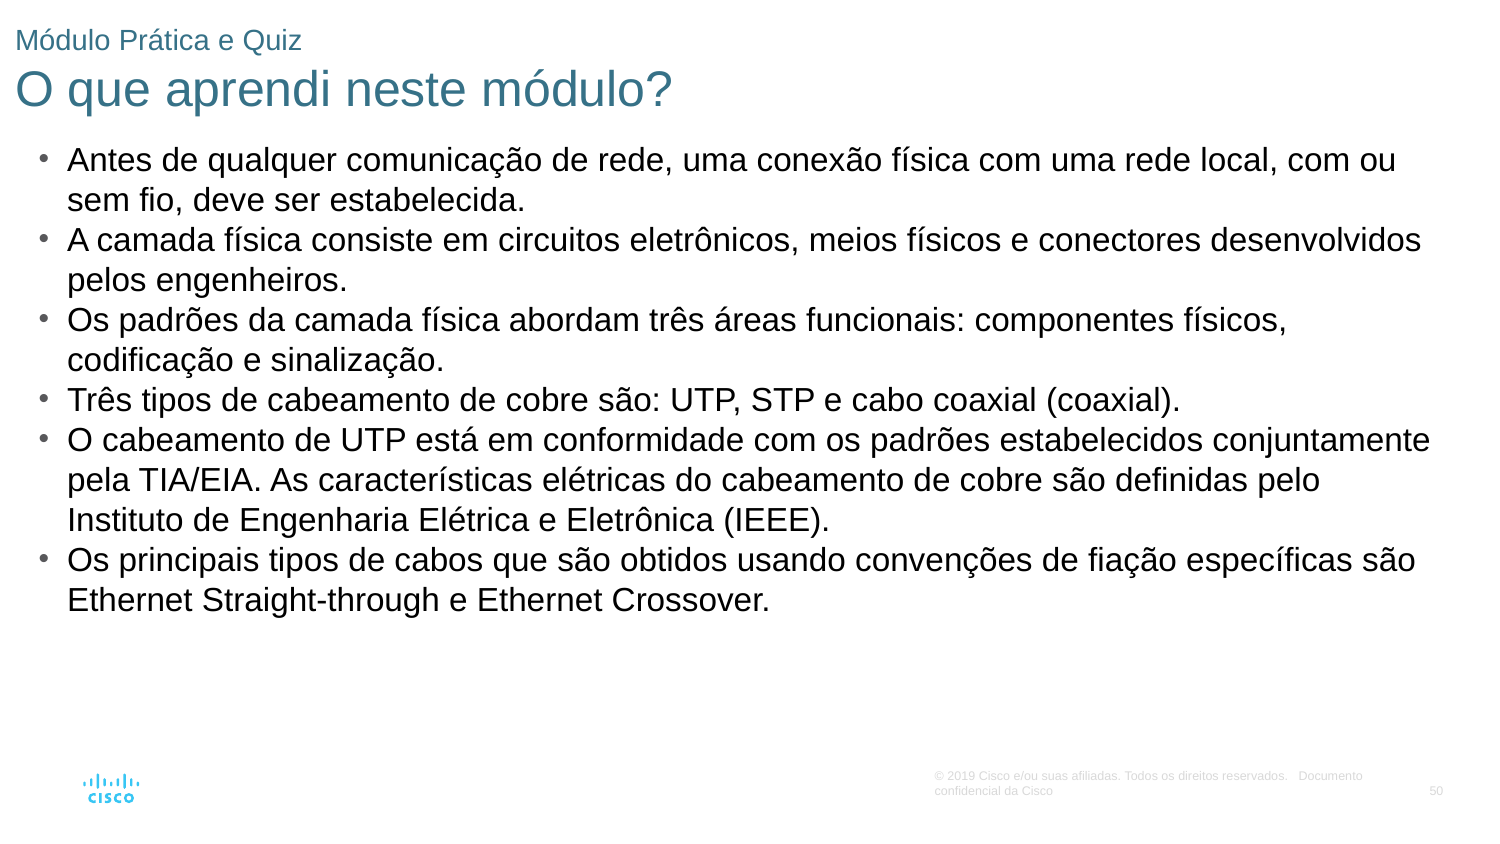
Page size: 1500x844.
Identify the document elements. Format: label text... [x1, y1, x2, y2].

list Antes de qualquer comunicação de rede, uma conexão física com uma rede local, com ou sem fio, deve ser estabelecida. A camada física consiste em circuitos eletrônicos, meios físicos e conectores desenvolvidos pelos engenheiros. Os padrões da camada física abordam três áreas funcionais: componentes físicos, codificação e sinalização. Três tipos de cabeamento de cobre são: UTP, STP e cabo coaxial (coaxial). O cabeamento de UTP está em conformidade com os padrões estabelecidos conjuntamente pela TIA/EIA. As características elétricas do cabeamento de cobre são definidas pelo Instituto de Engenharia Elétrica e Eletrônica (IEEE). Os principais tipos de cabos que são obtidos usando convenções de fiação específicas são Ethernet Straight-through e Ethernet Crossover. [23, 131, 1476, 813]
title Módulo Prática e Quiz O que aprendi neste módulo? [0, 6, 1500, 131]
